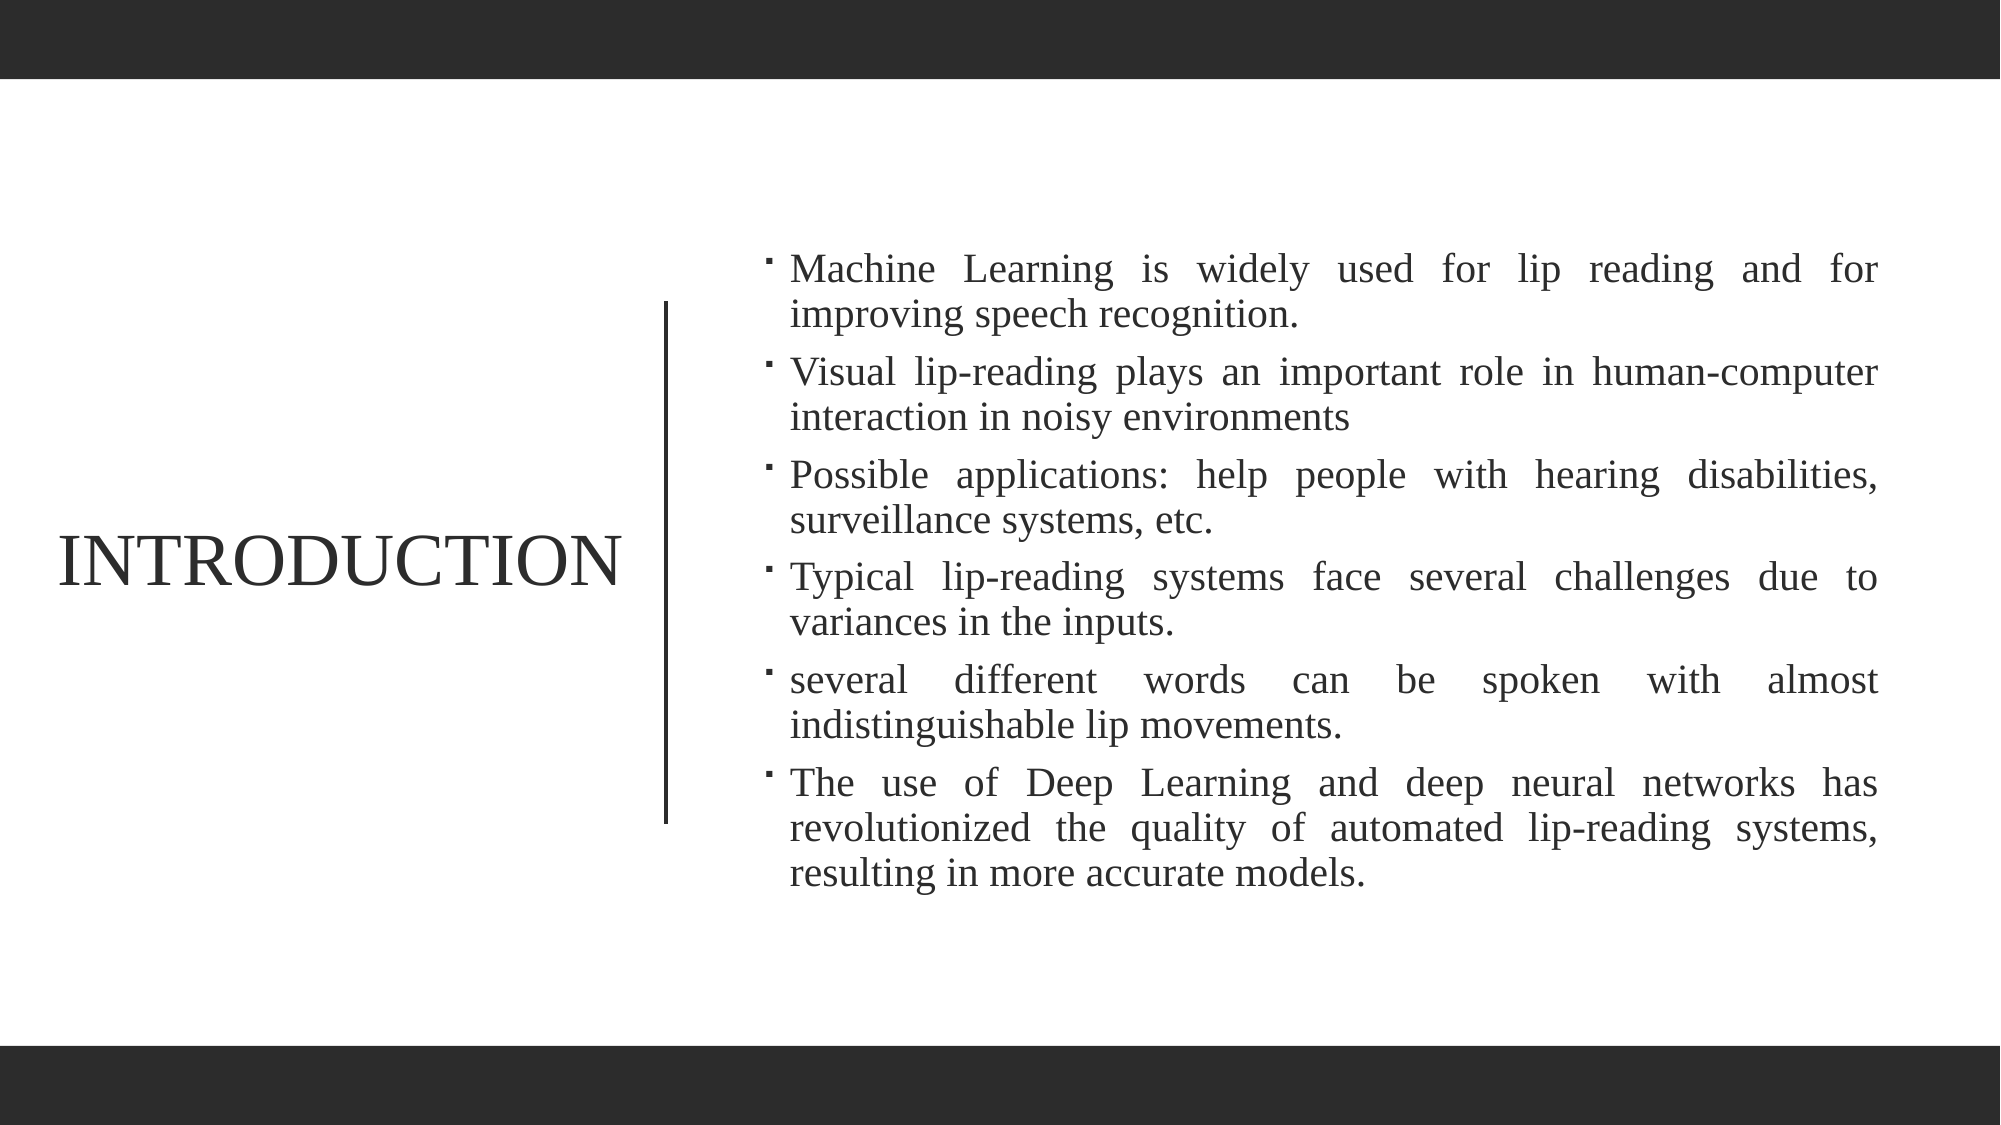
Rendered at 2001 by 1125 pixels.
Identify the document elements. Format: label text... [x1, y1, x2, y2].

text_box Machine Learning is widely used for lip reading and for improving speech recognition. Visual lip-reading plays an important role in human-computer interaction in noisy environments Possible applications: help people with hearing disabilities, surveillance systems, etc. Typical lip-reading systems face several challenges due to variances in the inputs. several different words can be spoken with almost indistinguishable lip movements. The use of Deep Learning and deep neural networks has revolutionized the quality of automated lip-reading systems, resulting in more accurate models. [718, 144, 1895, 941]
text_box [0, 0, 2000, 80]
text_box [0, 80, 2000, 1045]
text_box [0, 1045, 2000, 1125]
text_box INTRODUCTION [26, 217, 640, 908]
